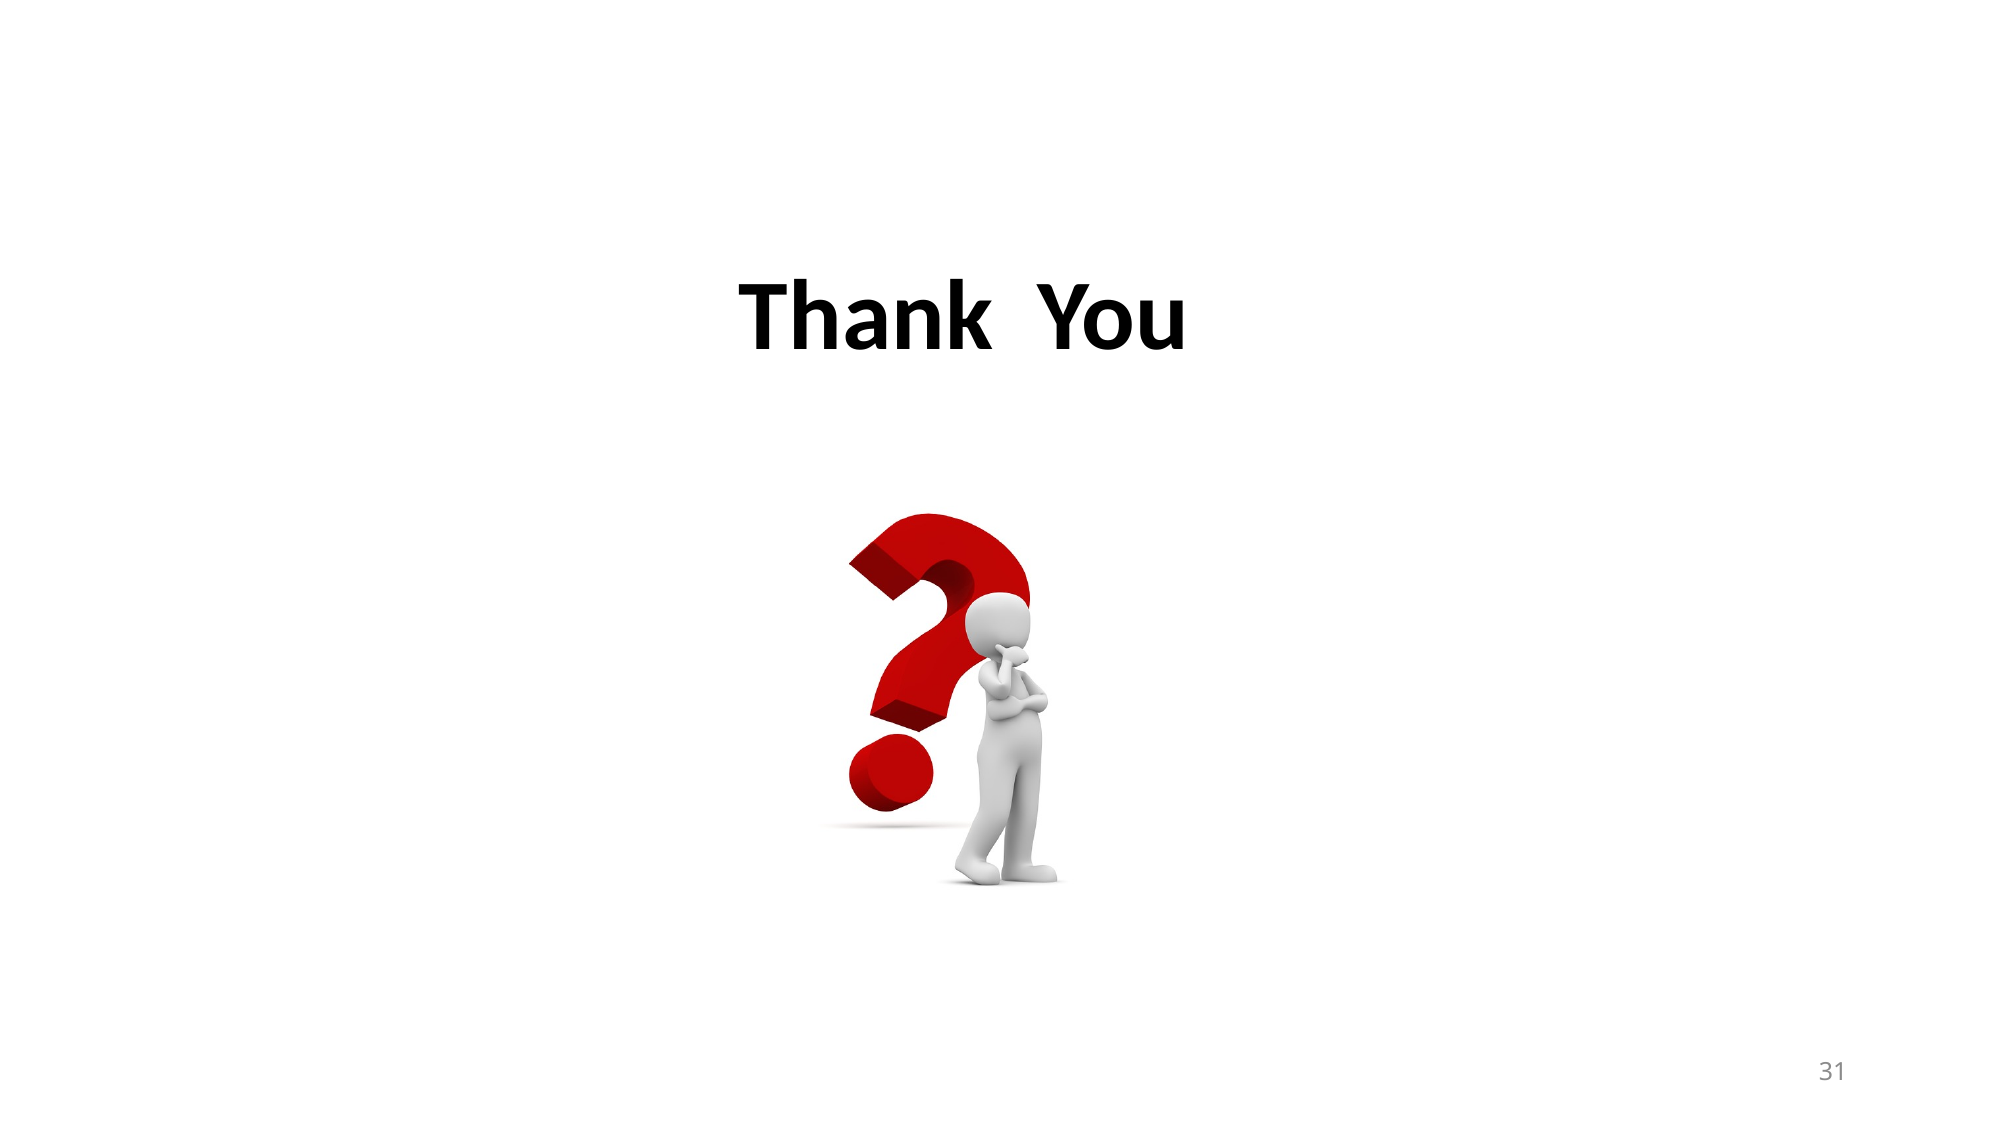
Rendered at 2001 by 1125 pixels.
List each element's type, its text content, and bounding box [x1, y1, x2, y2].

slide_number 31 [1412, 1042, 1863, 1103]
picture [736, 474, 1210, 948]
title Thank You [723, 208, 1222, 426]
